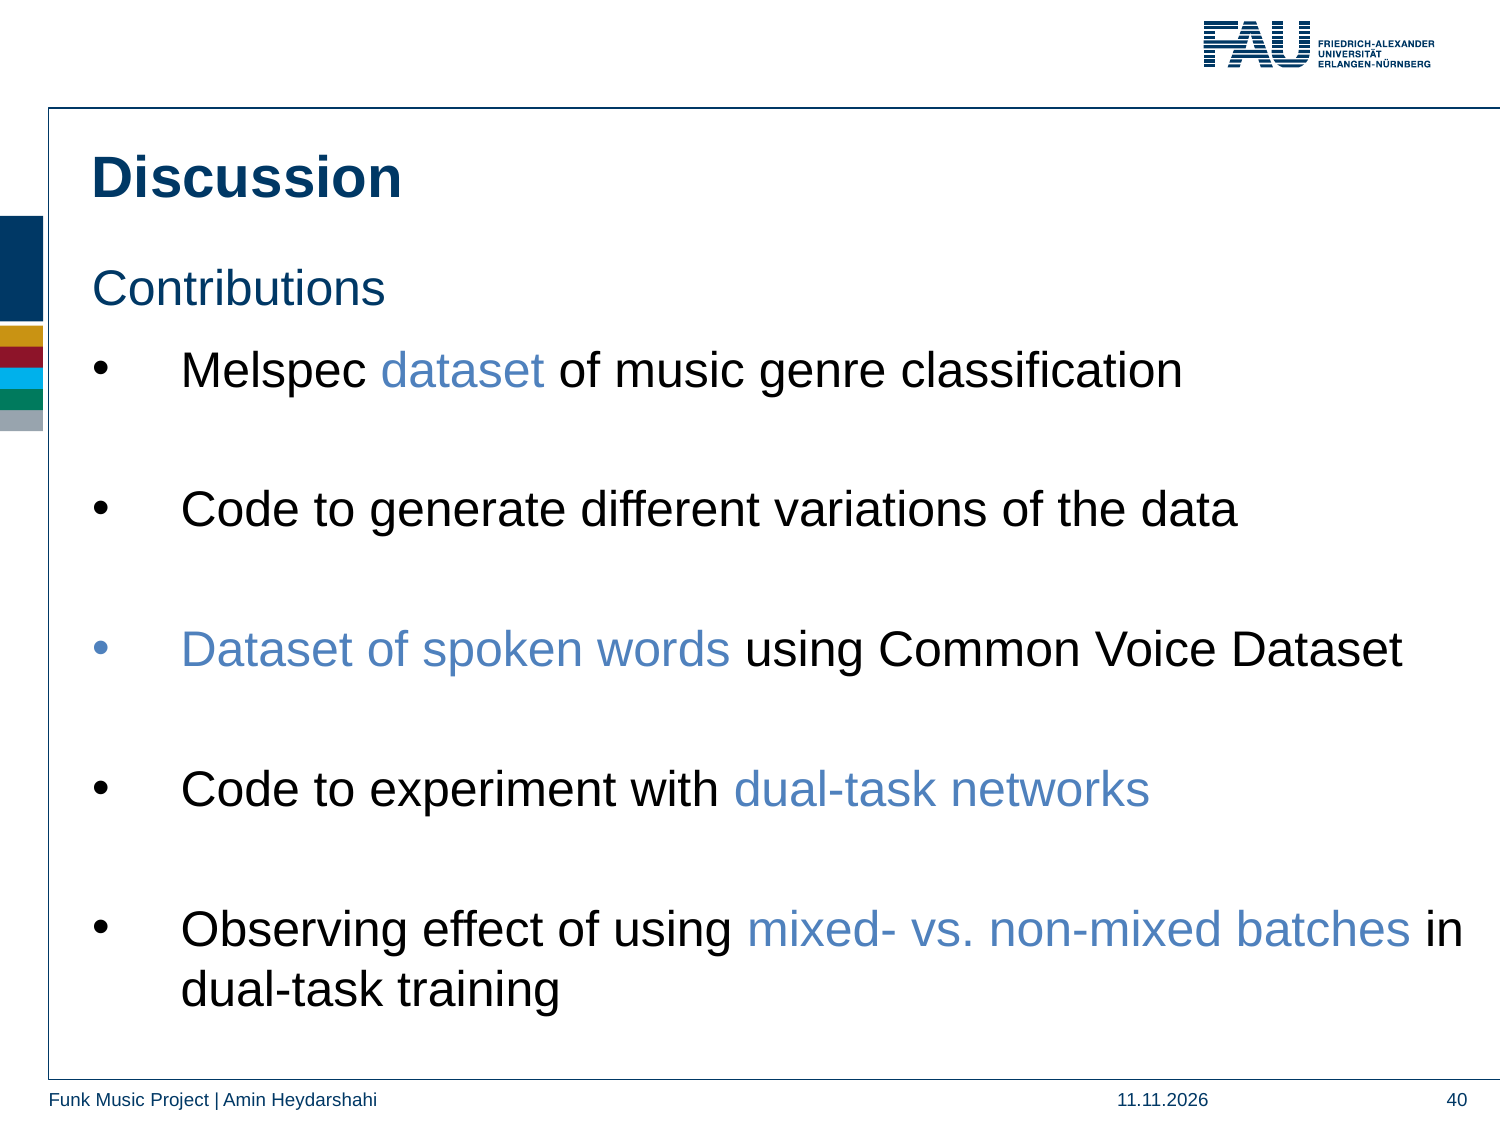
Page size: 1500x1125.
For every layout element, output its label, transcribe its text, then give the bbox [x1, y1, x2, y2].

footer Funk Music Project | Amin Heydarshahi [48, 1087, 1053, 1119]
list Discussion [91, 139, 1461, 254]
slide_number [1117, 1087, 1295, 1119]
list Contributions [91, 254, 1461, 337]
list Melspec dataset of music genre classification Code to generate different variations of the data Dataset of spoken words using Common Voice Dataset Code to experiment with dual-task networks Observing effect of using mixed- vs. non-mixed batches in dual-task training [92, 336, 1468, 1054]
slide_number 40 [1349, 1087, 1468, 1119]
